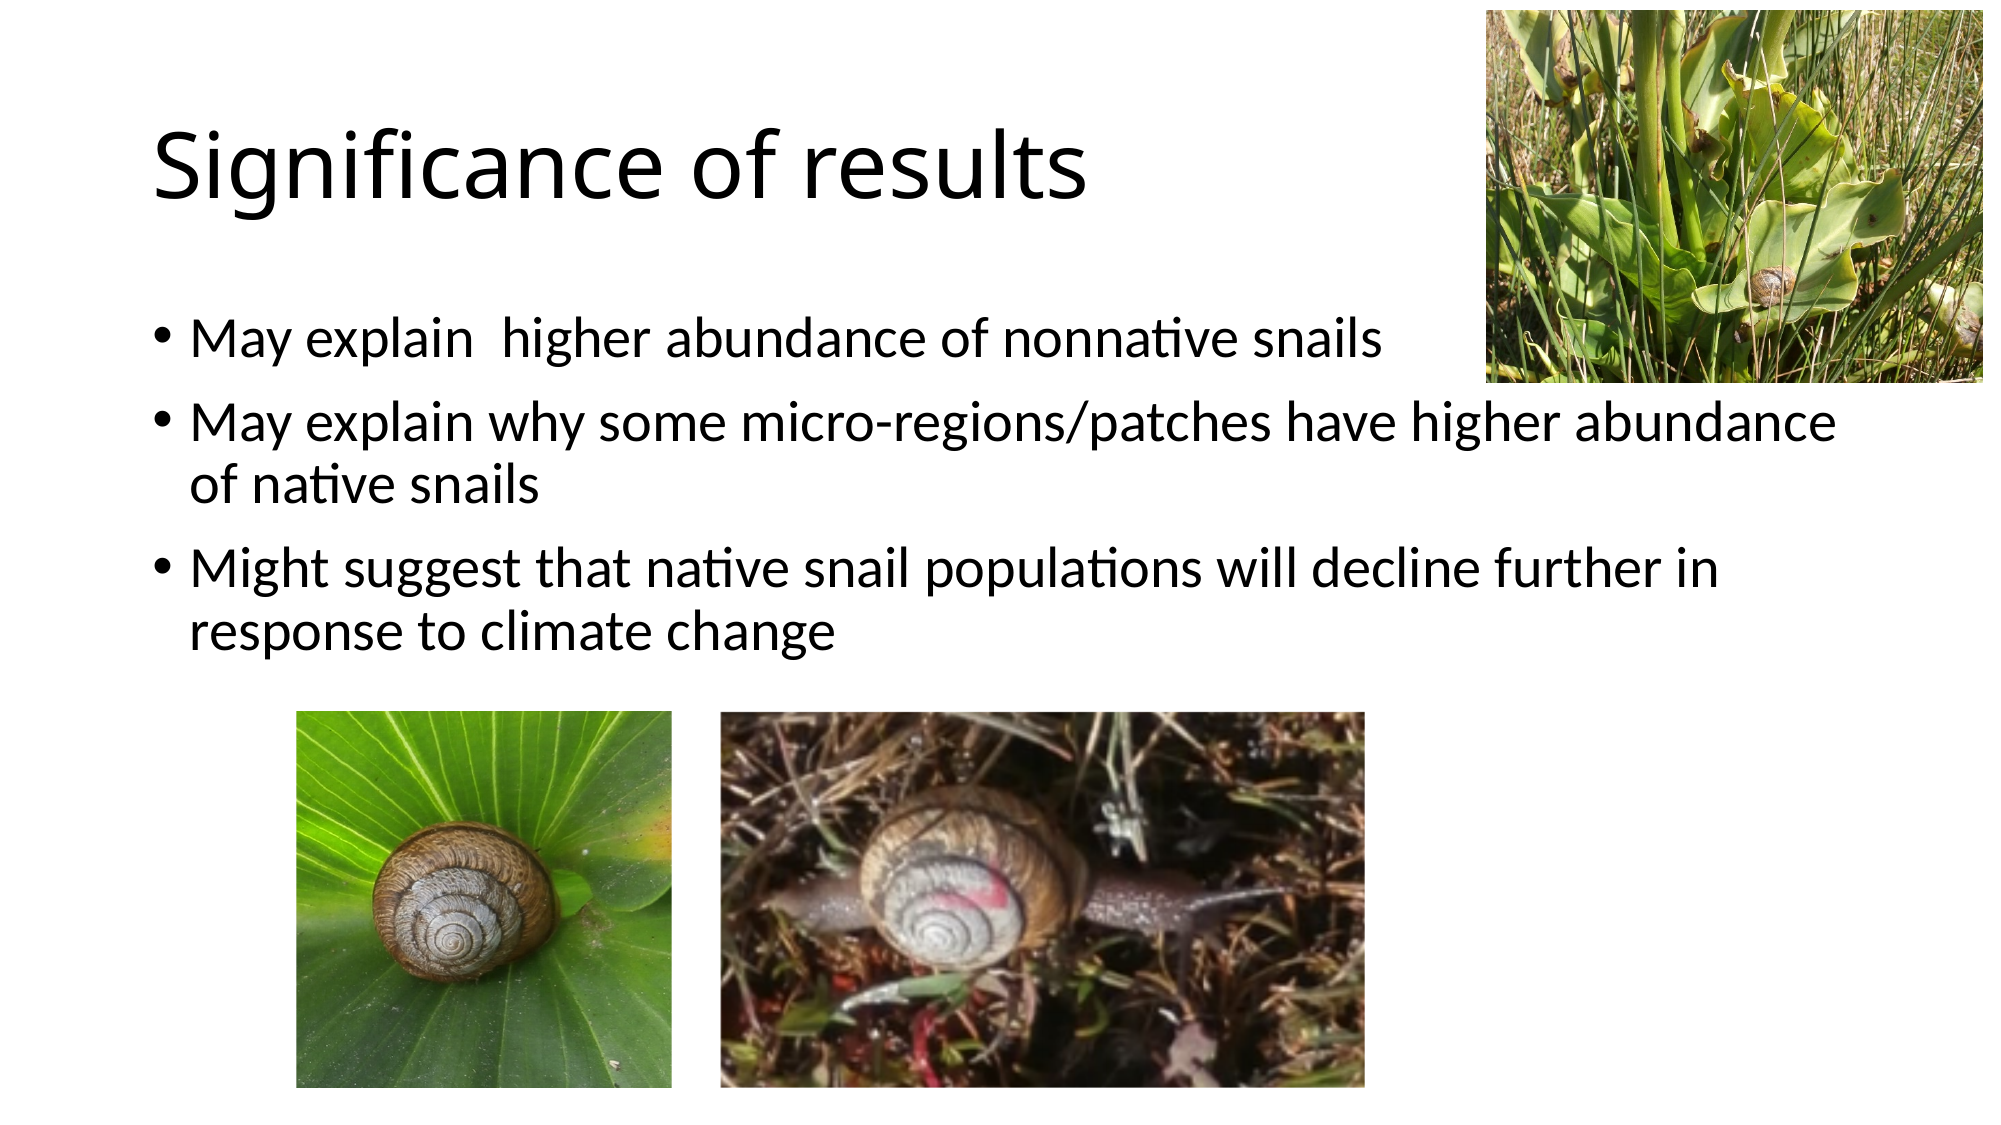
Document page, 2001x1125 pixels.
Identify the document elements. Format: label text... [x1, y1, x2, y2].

picture [296, 711, 672, 1088]
list May explain higher abundance of nonnative snails May explain why some micro-regions/patches have higher abundance of native snails Might suggest that native snail populations will decline further in response to climate change [137, 299, 1863, 1014]
picture [1486, 10, 1983, 384]
picture [722, 577, 1364, 1125]
title Significance of results [137, 59, 1486, 278]
